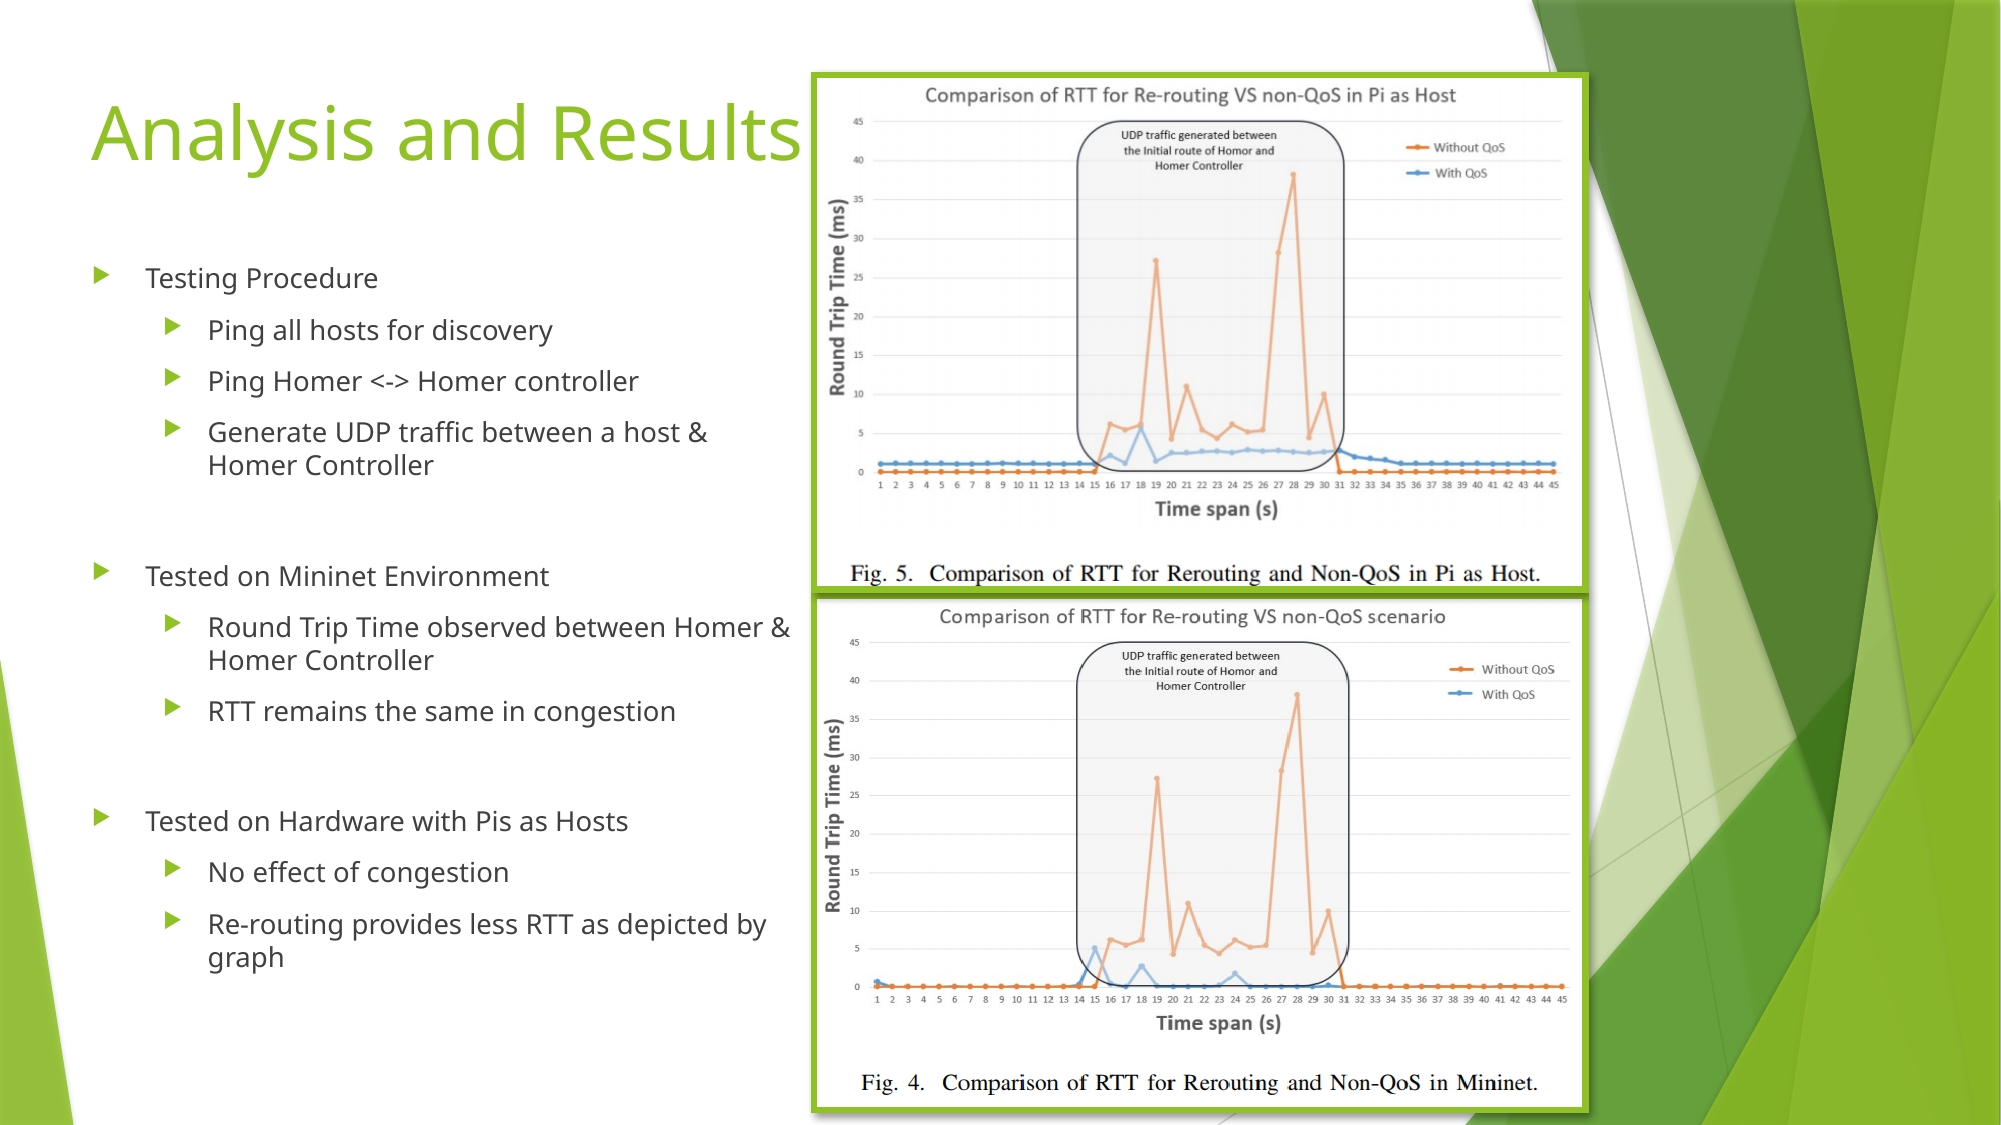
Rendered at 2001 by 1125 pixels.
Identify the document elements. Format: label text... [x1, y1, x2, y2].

picture [816, 77, 1583, 587]
picture [816, 597, 1583, 1108]
list Testing Procedure Ping all hosts for discovery Ping Homer <-> Homer controller Generate UDP traffic between a host & Homer Controller Tested on Mininet Environment Round Trip Time observed between Homer & Homer Controller RTT remains the same in congestion Tested on Hardware with Pis as Hosts No effect of congestion Re-routing provides less RTT as depicted by graph [76, 254, 807, 984]
title Analysis and Results [76, 78, 809, 295]
